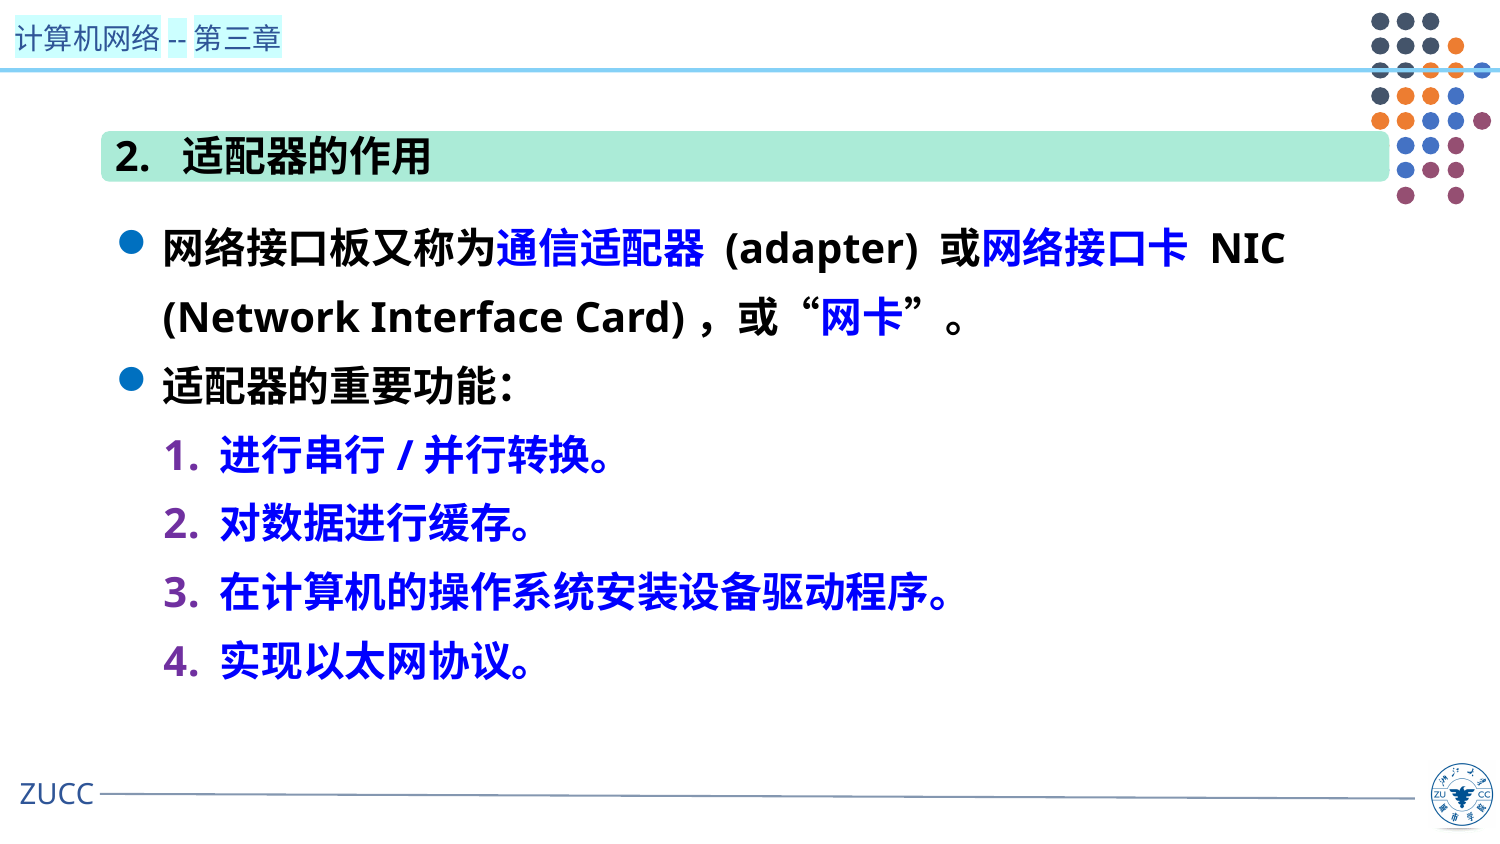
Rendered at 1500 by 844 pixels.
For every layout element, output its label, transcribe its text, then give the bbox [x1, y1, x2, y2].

text_box 2. 适配器的作用 [100, 122, 448, 188]
text_box 网络接口板又称为通信适配器 (adapter) 或网络接口卡 NIC (Network Interface Card)，或“网卡”。 适配器的重要功能： 进行串行/并行转换。 对数据进行缓存。 在计算机的操作系统安装设备驱动程序。 实现以太网协议。 [100, 196, 1407, 692]
text_box [448, 131, 1390, 182]
picture [1415, 750, 1500, 837]
